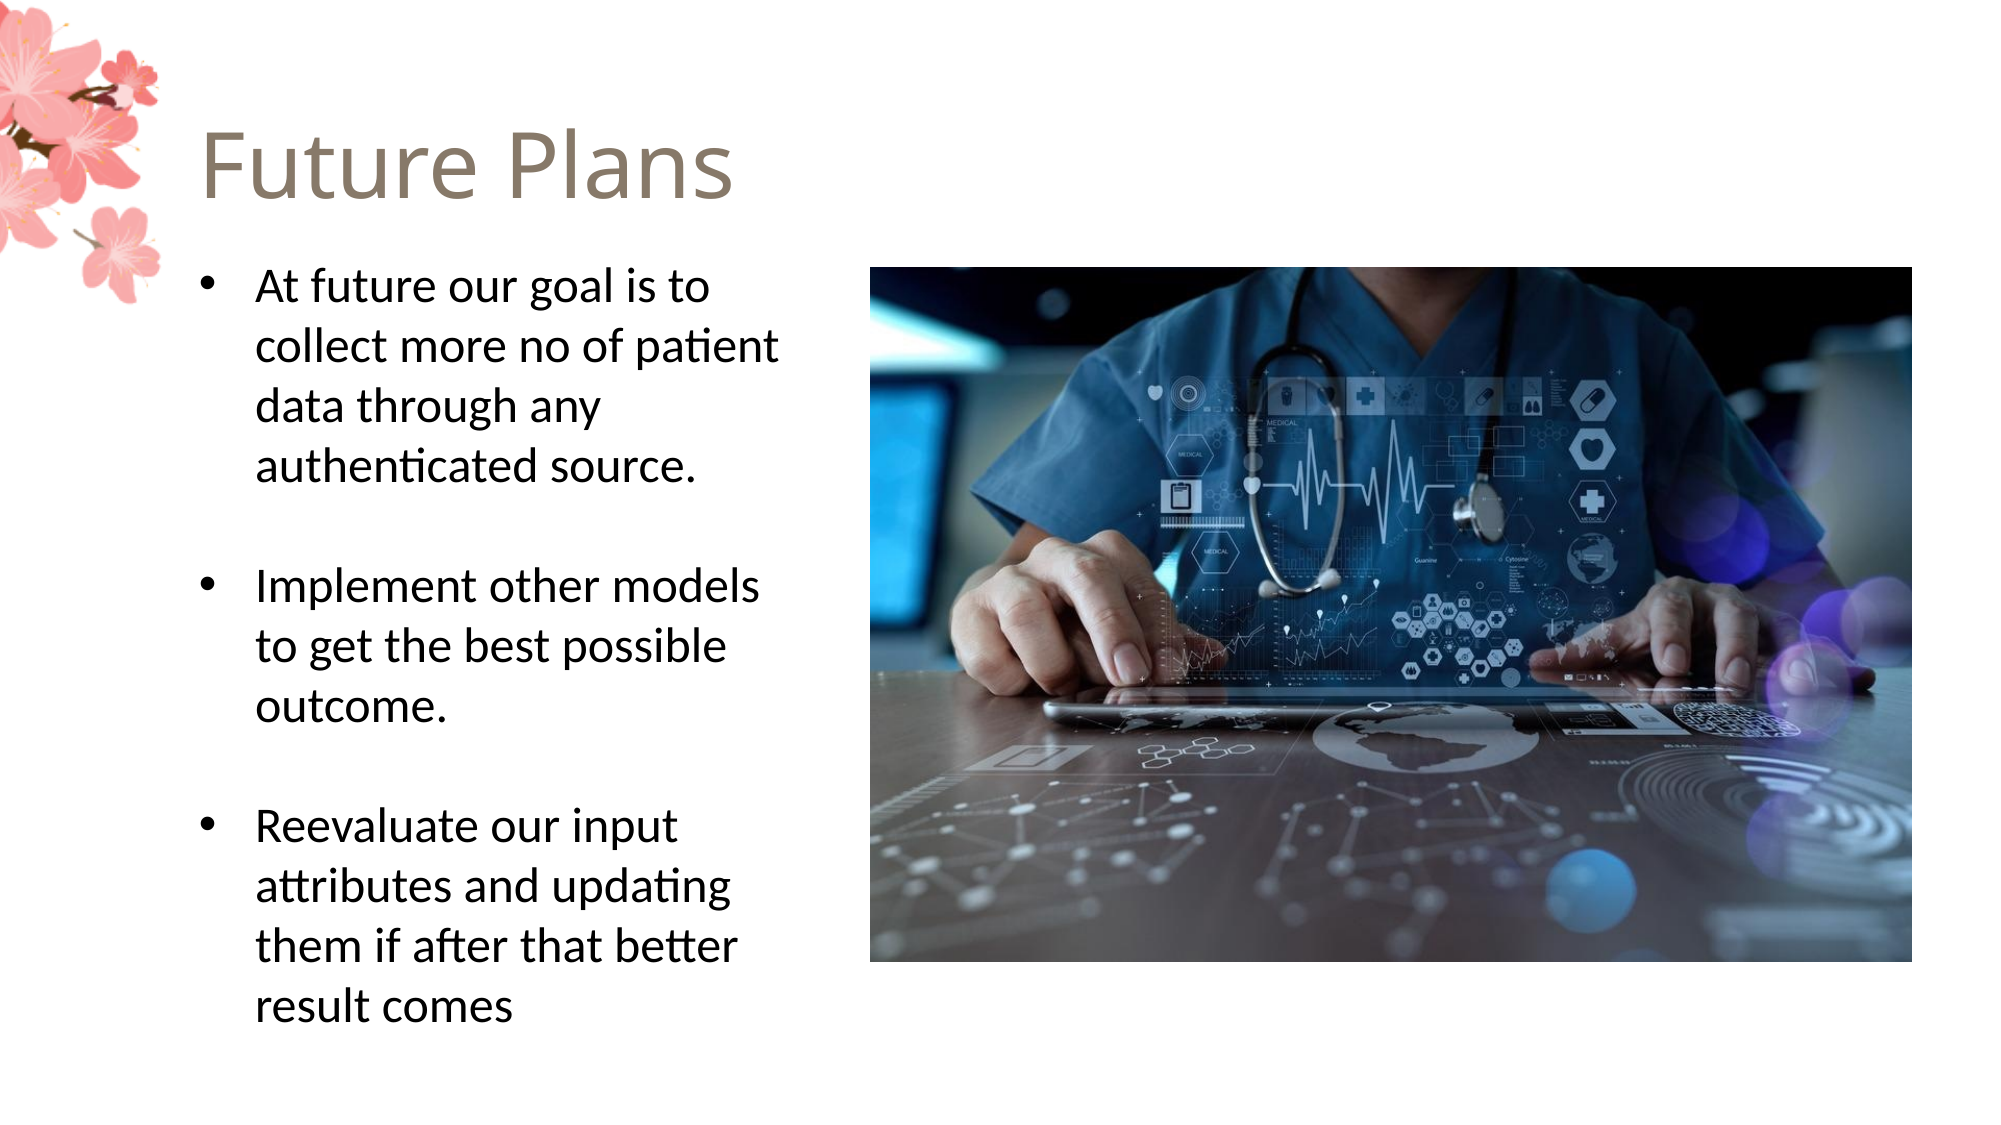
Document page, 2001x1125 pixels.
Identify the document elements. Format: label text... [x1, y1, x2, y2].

picture [869, 402, 933, 614]
text_box At future our goal is to collect more no of patient data through any authenticated source. Implement other models to get the best possible outcome. Reevaluate our input attributes and updating them if after that better result comes [183, 245, 795, 1125]
title Future Plans [183, 59, 1863, 278]
picture [0, 0, 197, 328]
picture [869, 267, 1912, 962]
